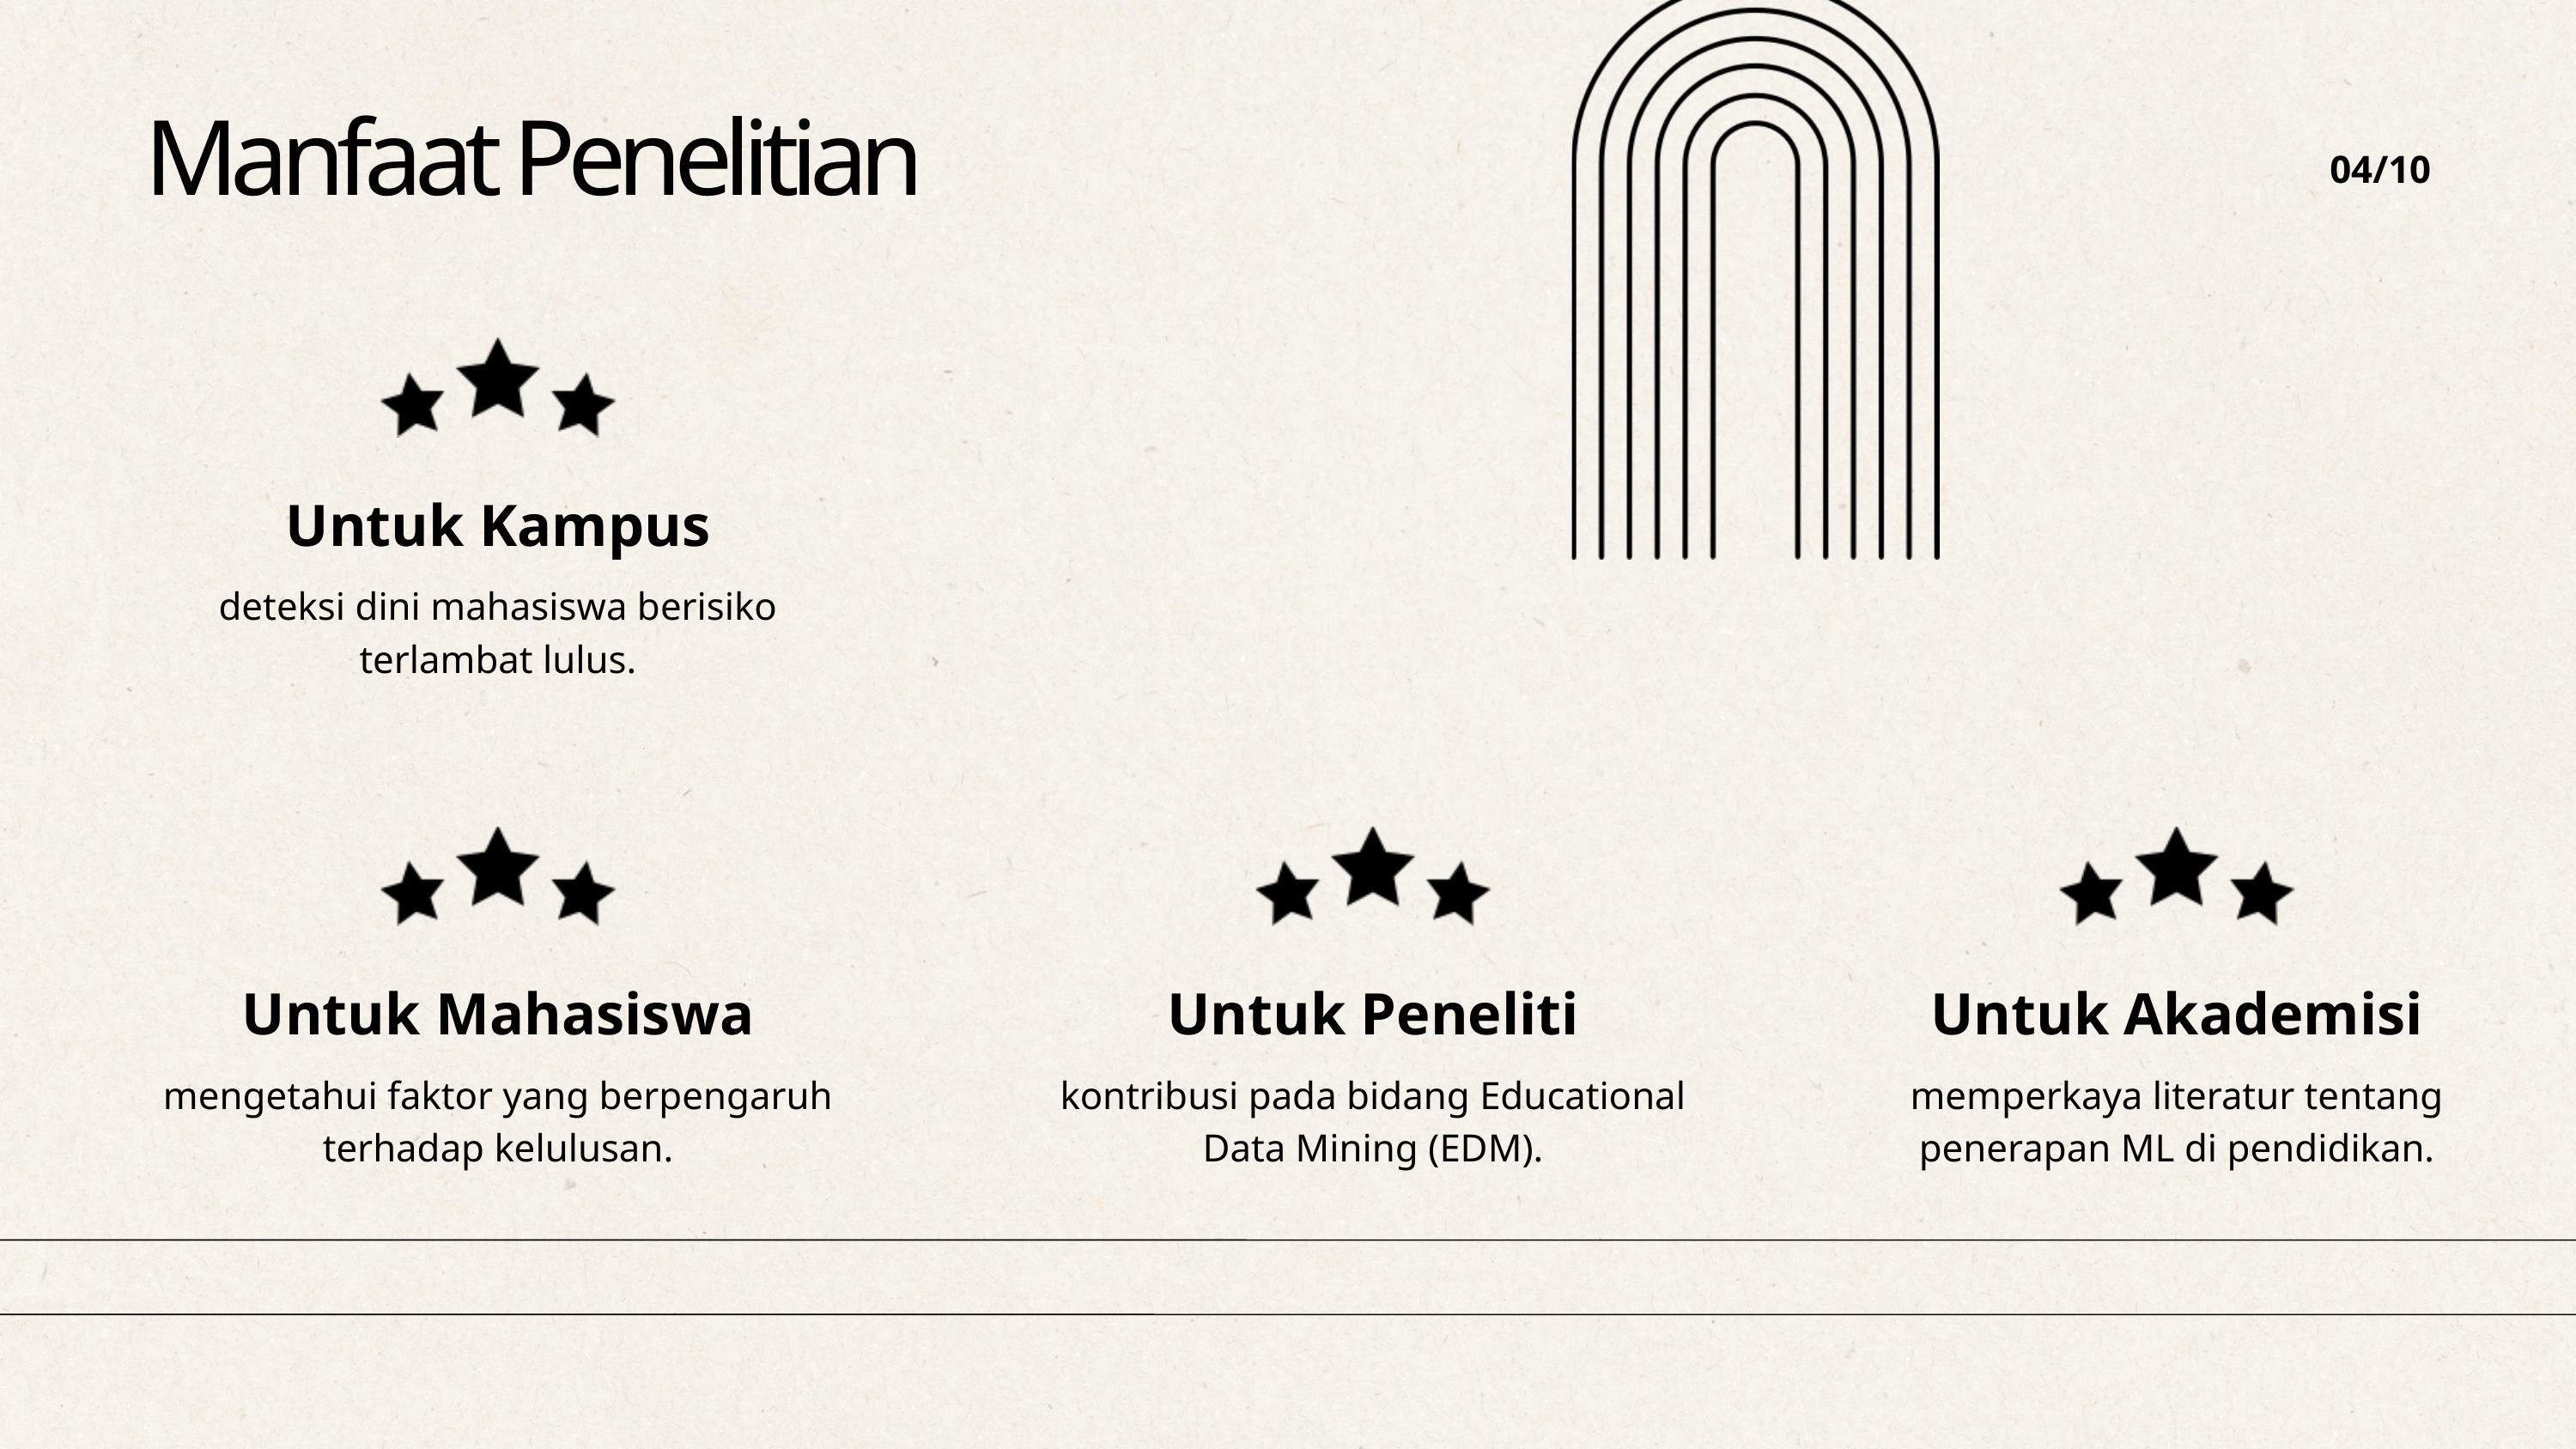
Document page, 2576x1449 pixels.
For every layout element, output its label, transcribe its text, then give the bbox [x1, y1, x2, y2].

text_box [1571, 0, 1940, 560]
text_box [144, 337, 852, 678]
text_box [0, 1240, 2576, 1314]
text_box [0, 0, 2576, 1240]
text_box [144, 826, 852, 1167]
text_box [1019, 826, 1727, 1167]
text_box [0, 1315, 2576, 1449]
text_box Manfaat Penelitian [144, 112, 1170, 216]
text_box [1823, 826, 2530, 1167]
text_box 04/10 [2026, 137, 2432, 191]
